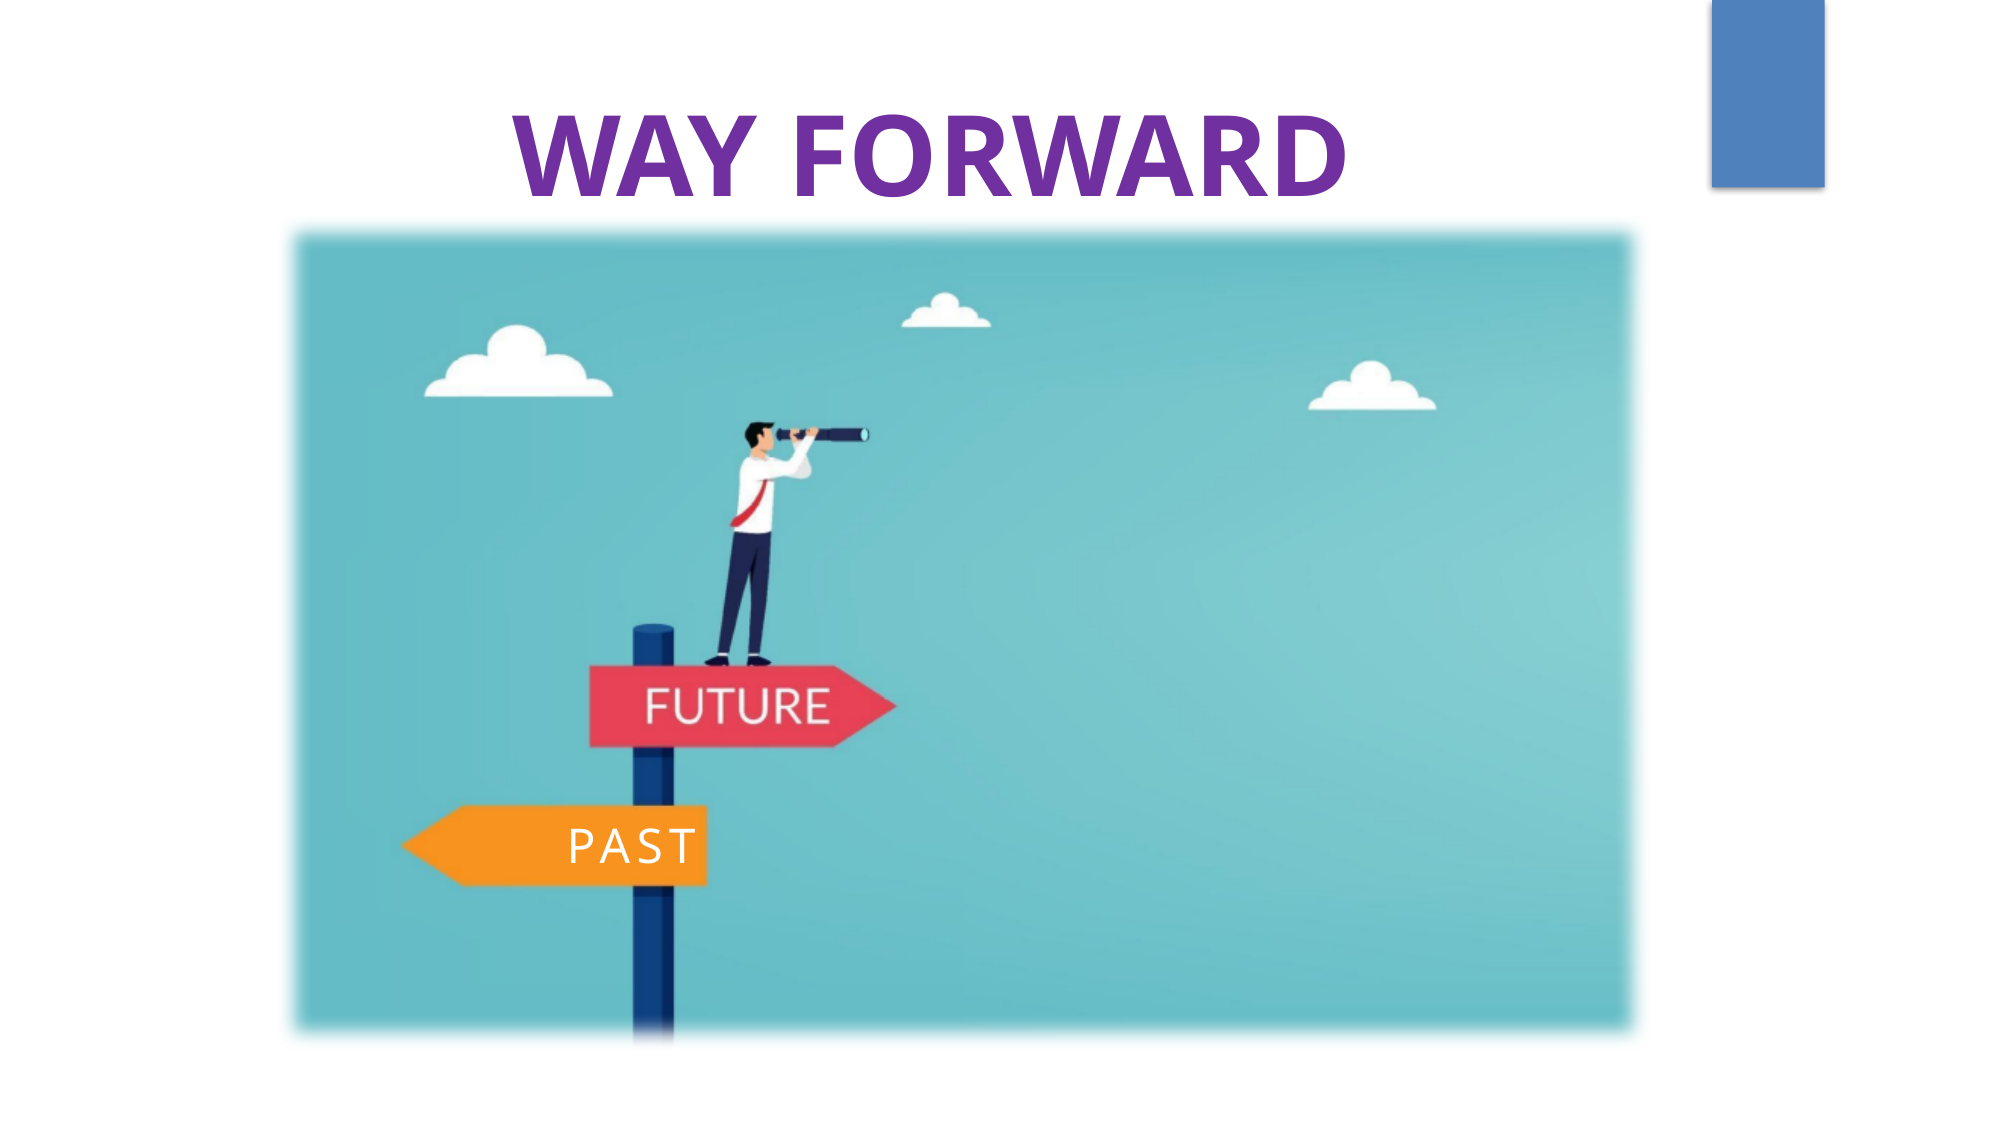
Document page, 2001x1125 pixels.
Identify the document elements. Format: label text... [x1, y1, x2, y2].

text_box WAY FORWARD [497, 76, 1368, 214]
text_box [277, 215, 1651, 1050]
